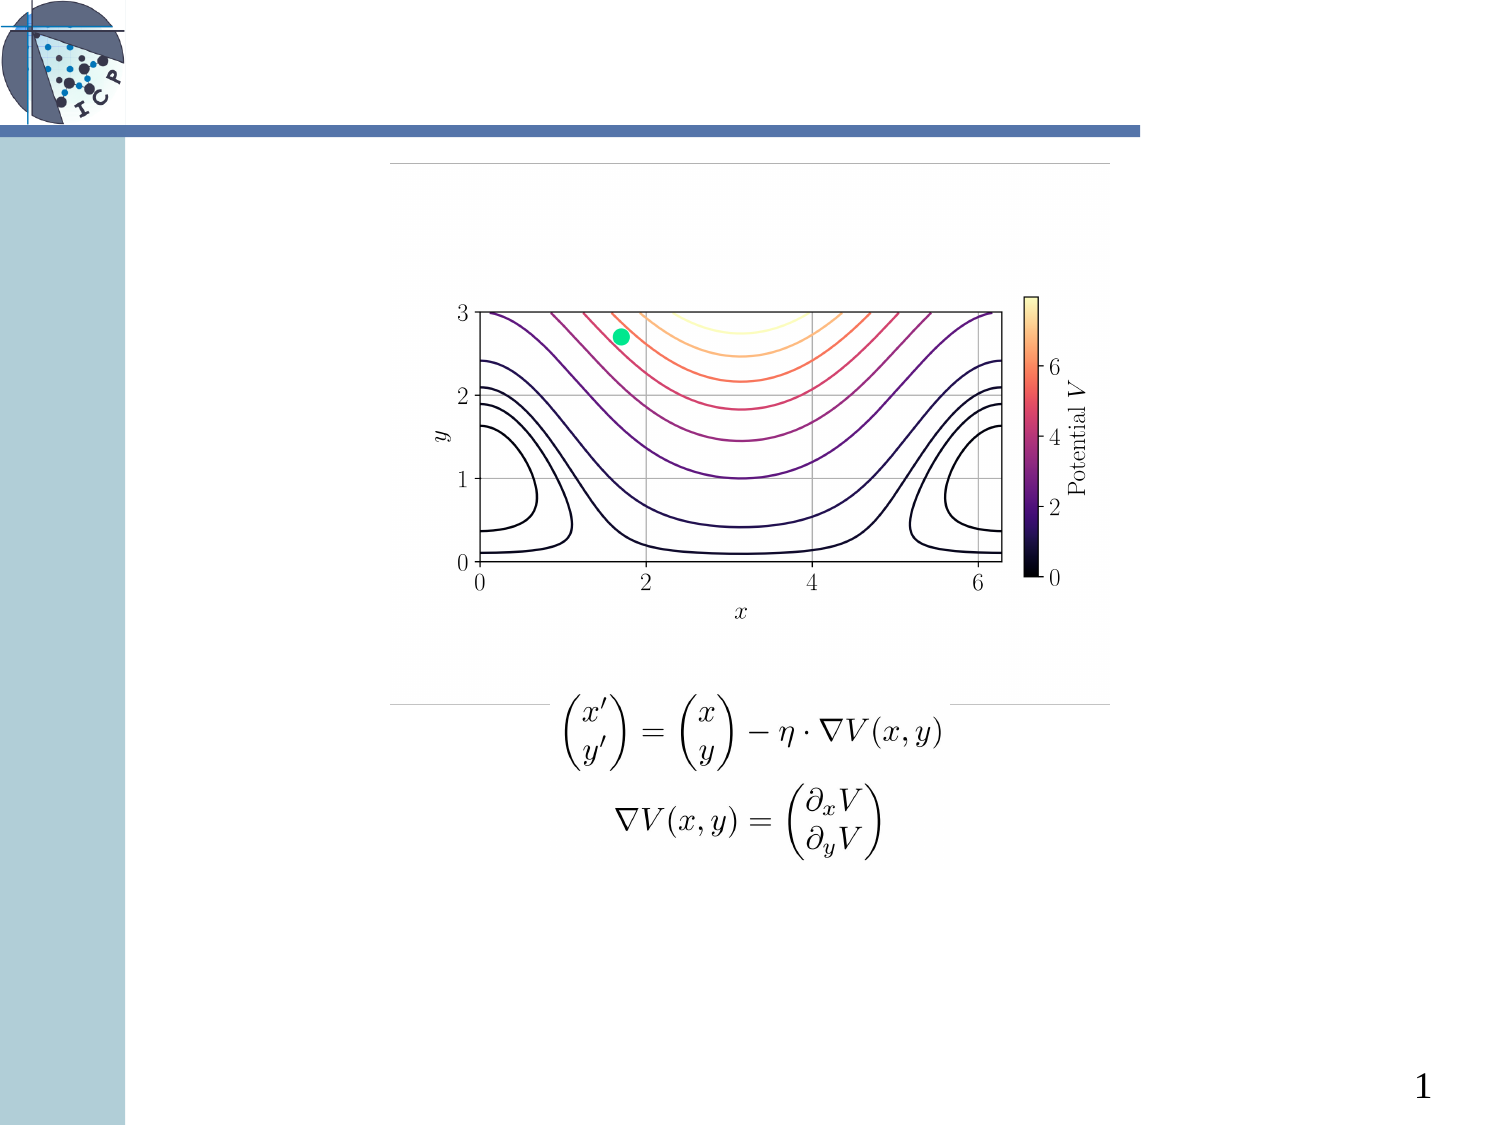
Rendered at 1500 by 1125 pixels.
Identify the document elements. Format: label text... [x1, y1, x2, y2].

picture [0, 0, 125, 125]
picture [390, 163, 1110, 870]
text_box 1 [1351, 1053, 1448, 1114]
